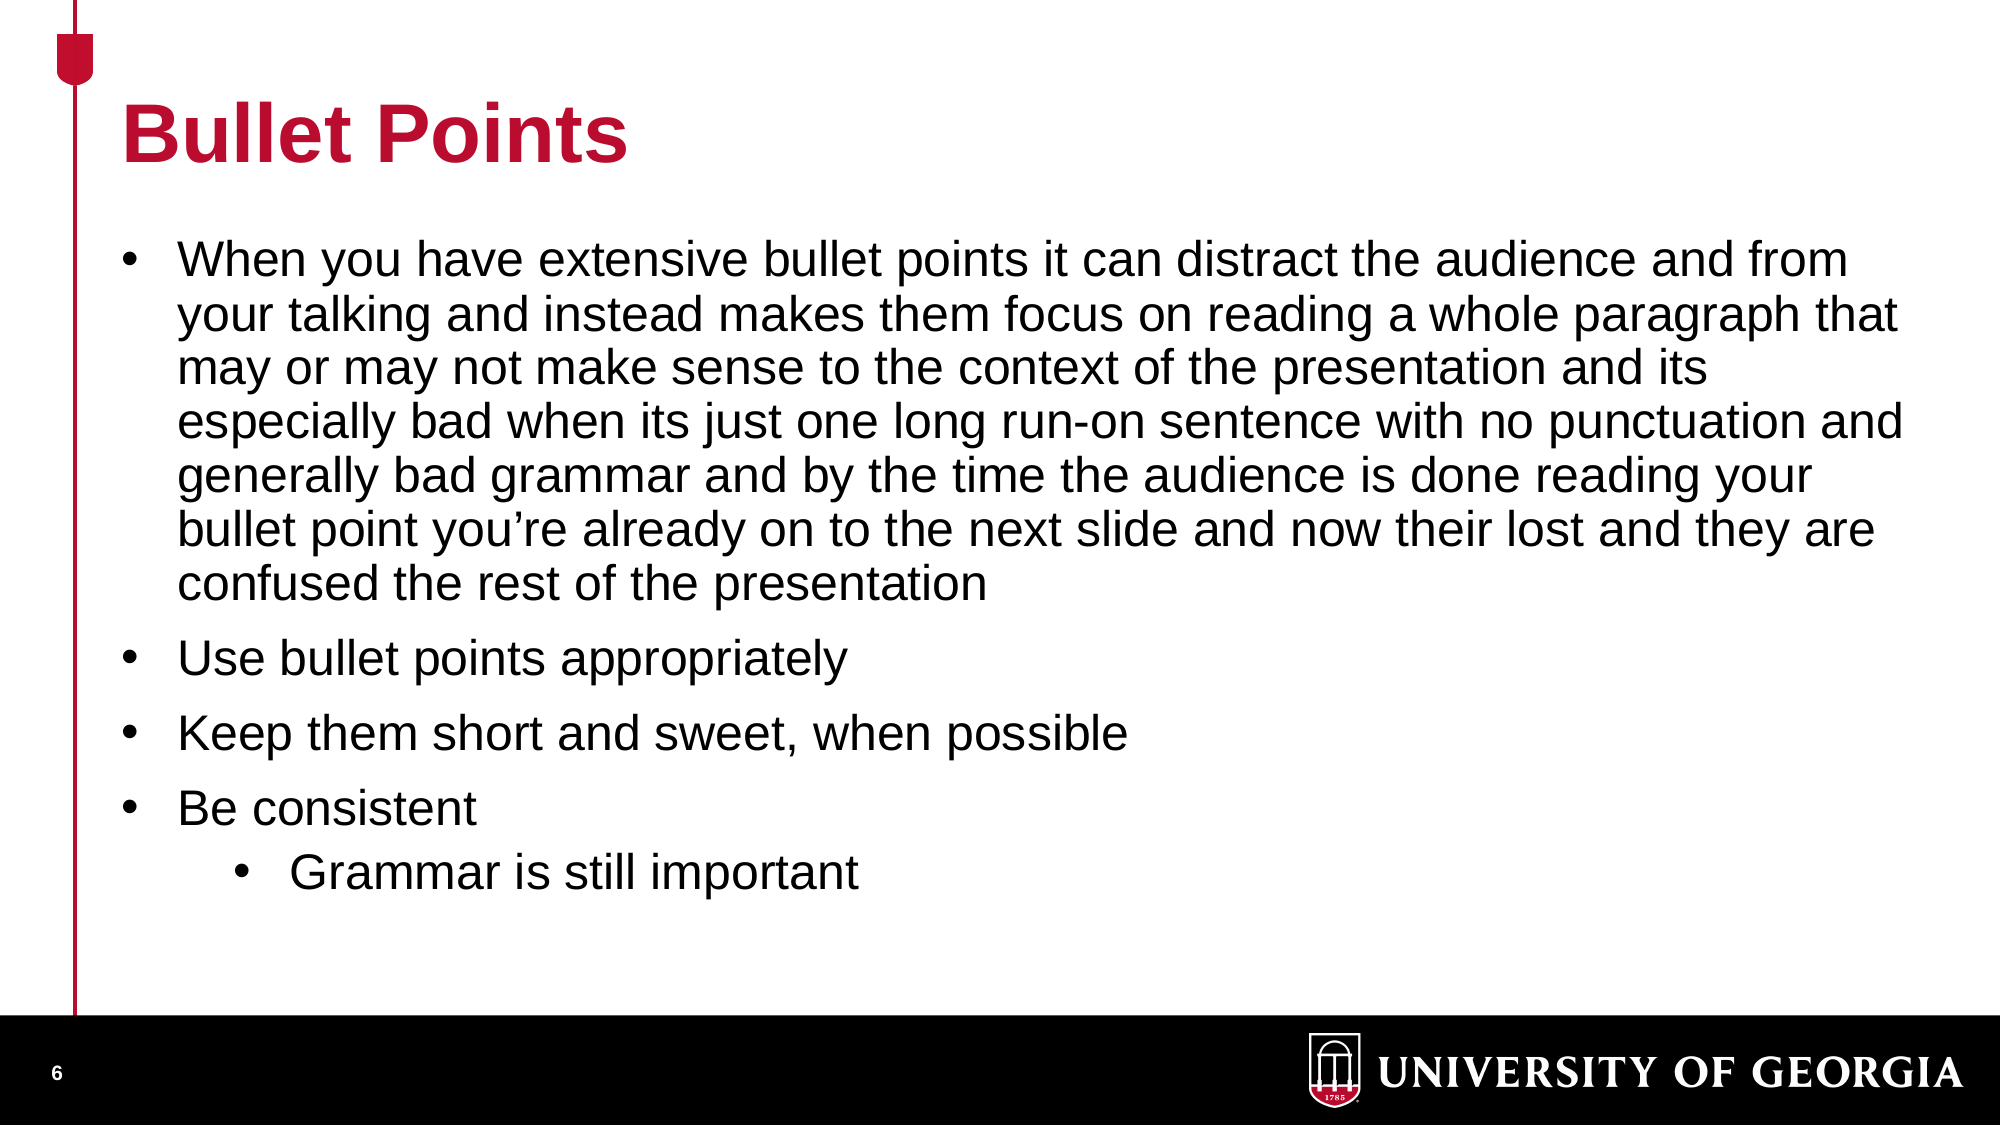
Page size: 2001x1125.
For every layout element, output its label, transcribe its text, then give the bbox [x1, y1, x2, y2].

picture [57, 34, 93, 86]
list Bullet Points [106, 56, 1927, 188]
picture [1309, 1033, 1964, 1108]
list When you have extensive bullet points it can distract the audience and from your talking and instead makes them focus on reading a whole paragraph that may or may not make sense to the context of the presentation and its especially bad when its just one long run-on sentence with no punctuation and generally bad grammar and by the time the audience is done reading your bullet point you’re already on to the next slide and now their lost and they are confused the rest of the presentation Use bullet points appropriately Keep them short and sweet, when possible Be consistent Grammar is still important [106, 226, 1927, 954]
